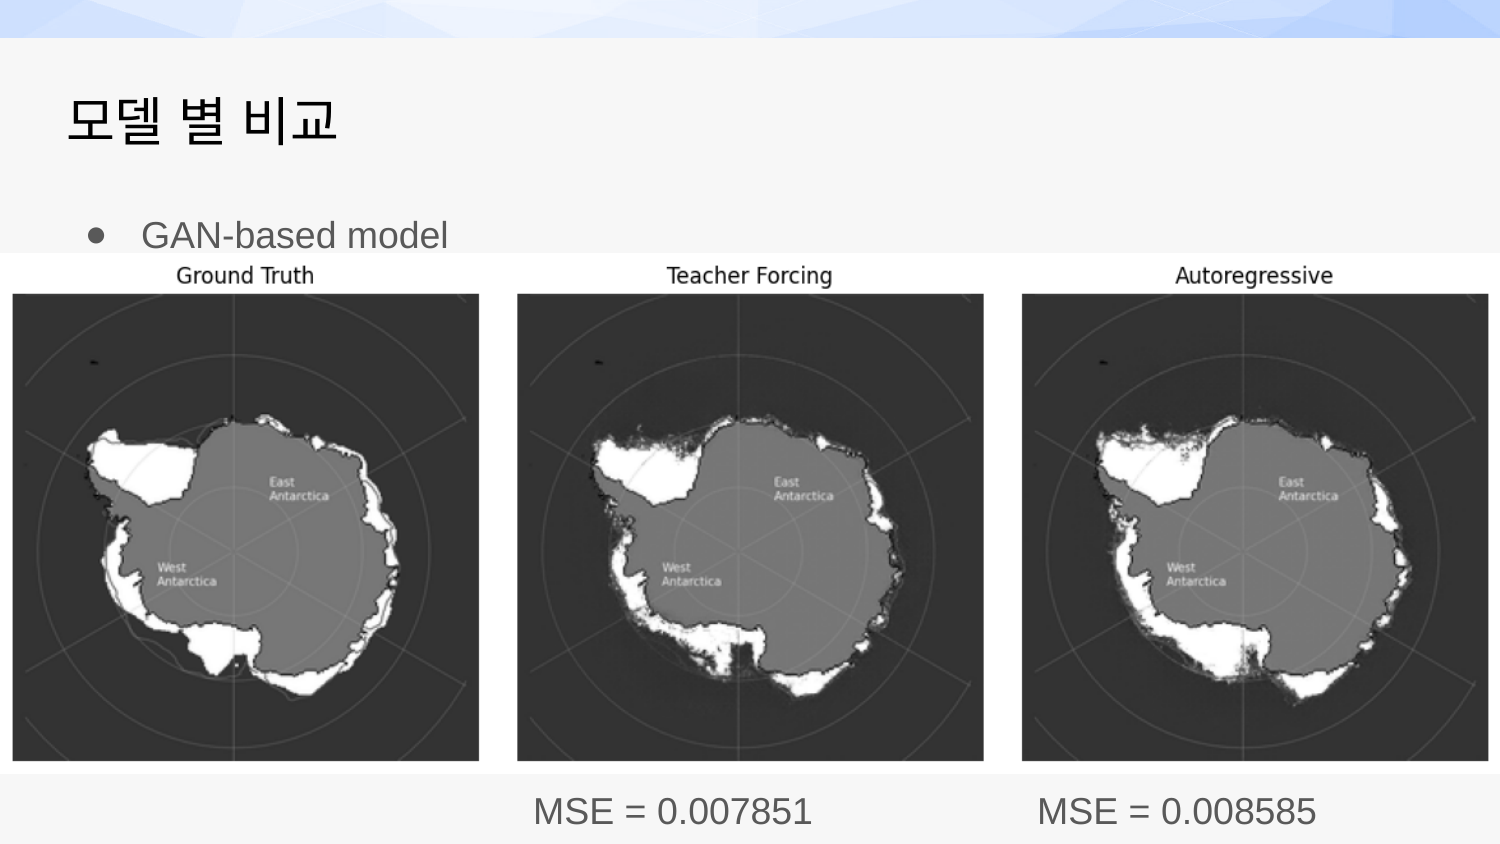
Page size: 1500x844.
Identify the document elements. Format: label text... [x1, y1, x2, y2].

picture [0, 0, 1500, 38]
list GAN-based model [51, 189, 1449, 251]
picture [0, 252, 1500, 774]
text_box MSE = 0.007851 [518, 782, 916, 835]
text_box MSE = 0.008585 [1022, 782, 1420, 835]
title 모델 별 비교 [51, 72, 1449, 167]
